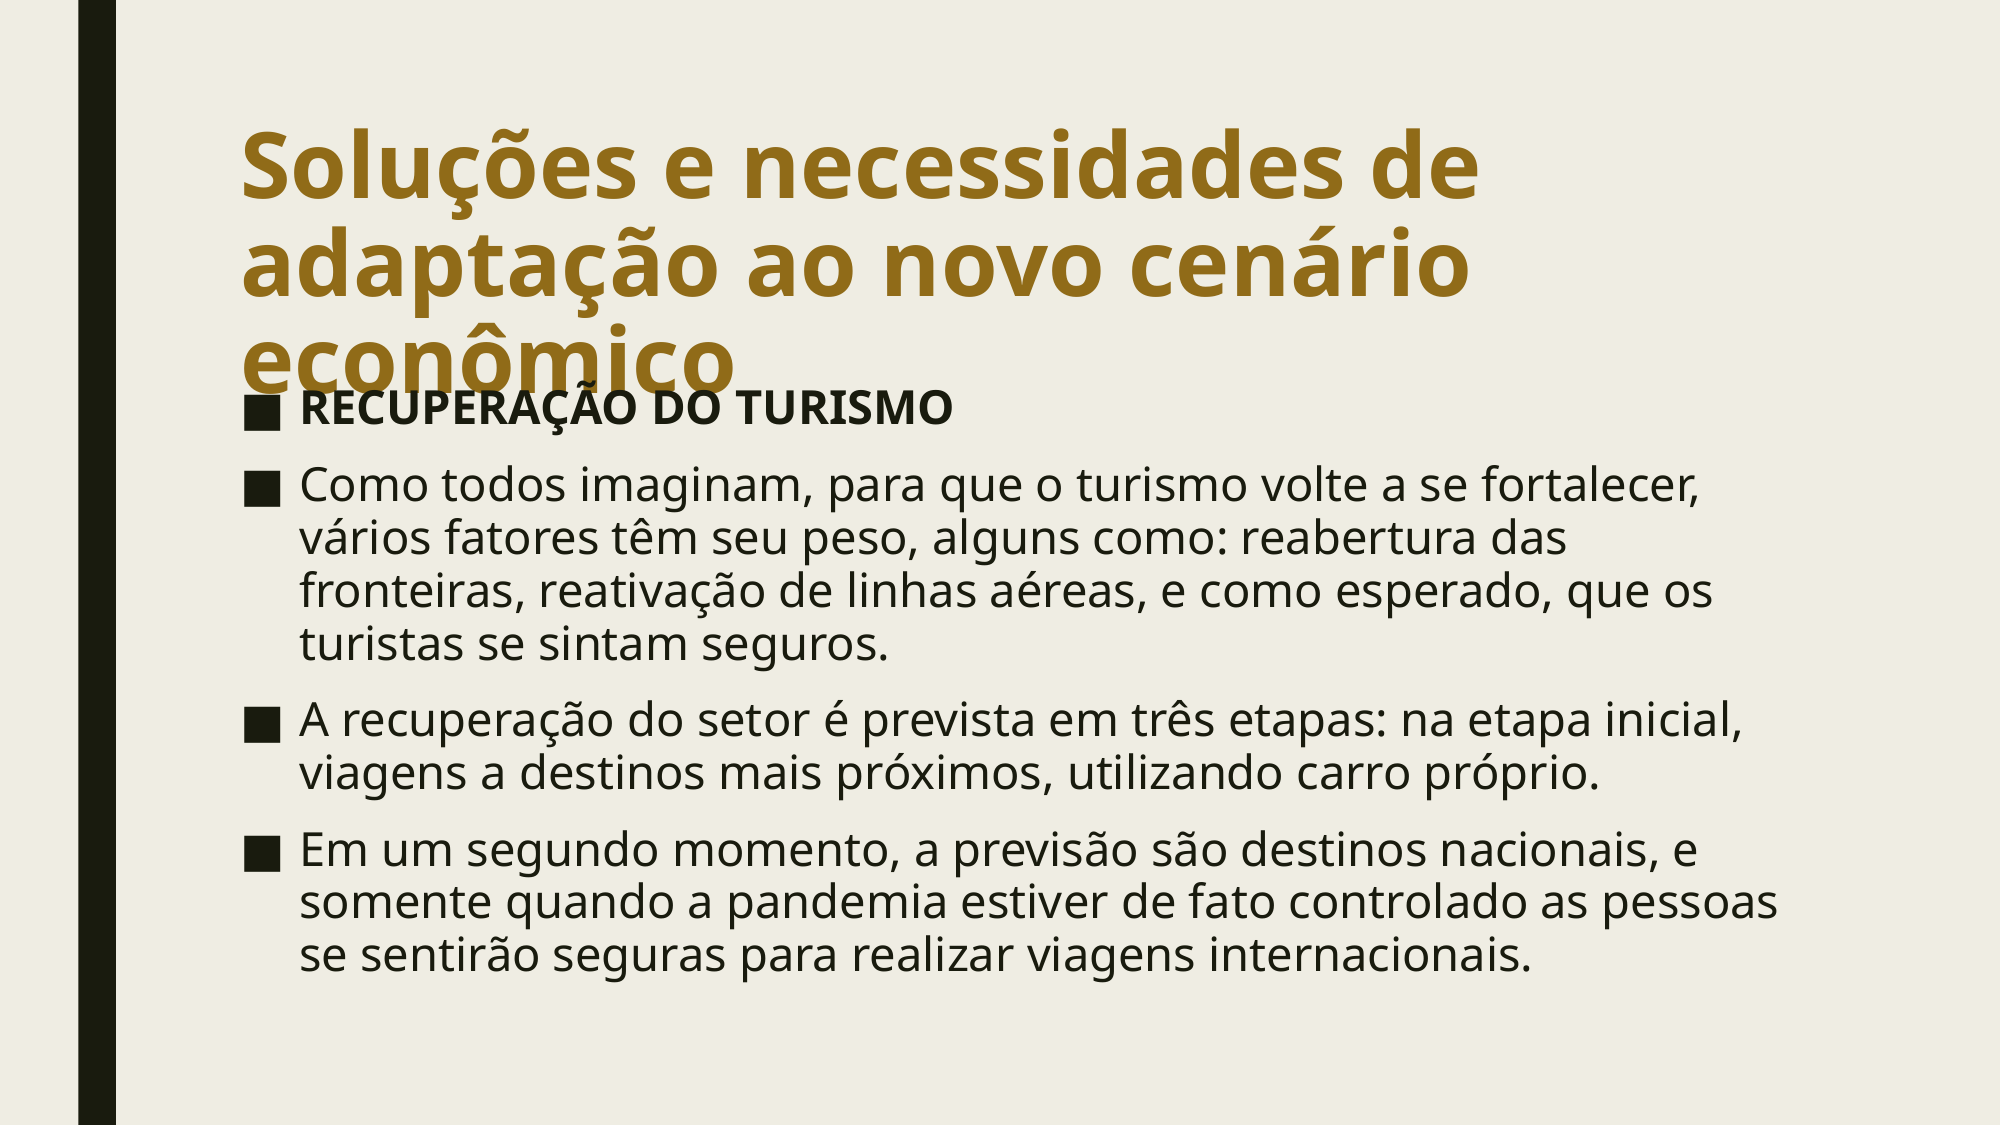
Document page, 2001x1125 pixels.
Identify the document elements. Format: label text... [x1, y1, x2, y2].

title Soluções e necessidades de adaptação ao novo cenário econômico [225, 112, 1800, 357]
list RECUPERAÇÃO DO TURISMO Como todos imaginam, para que o turismo volte a se fortalecer, vários fatores têm seu peso, alguns como: reabertura das fronteiras, reativação de linhas aéreas, e como esperado, que os turistas se sintam seguros. A recuperação do setor é prevista em três etapas: na etapa inicial, viagens a destinos mais próximos, utilizando carro próprio. Em um segundo momento, a previsão são destinos nacionais, e somente quando a pandemia estiver de fato controlado as pessoas se sentirão seguras para realizar viagens internacionais. [225, 375, 1800, 1063]
